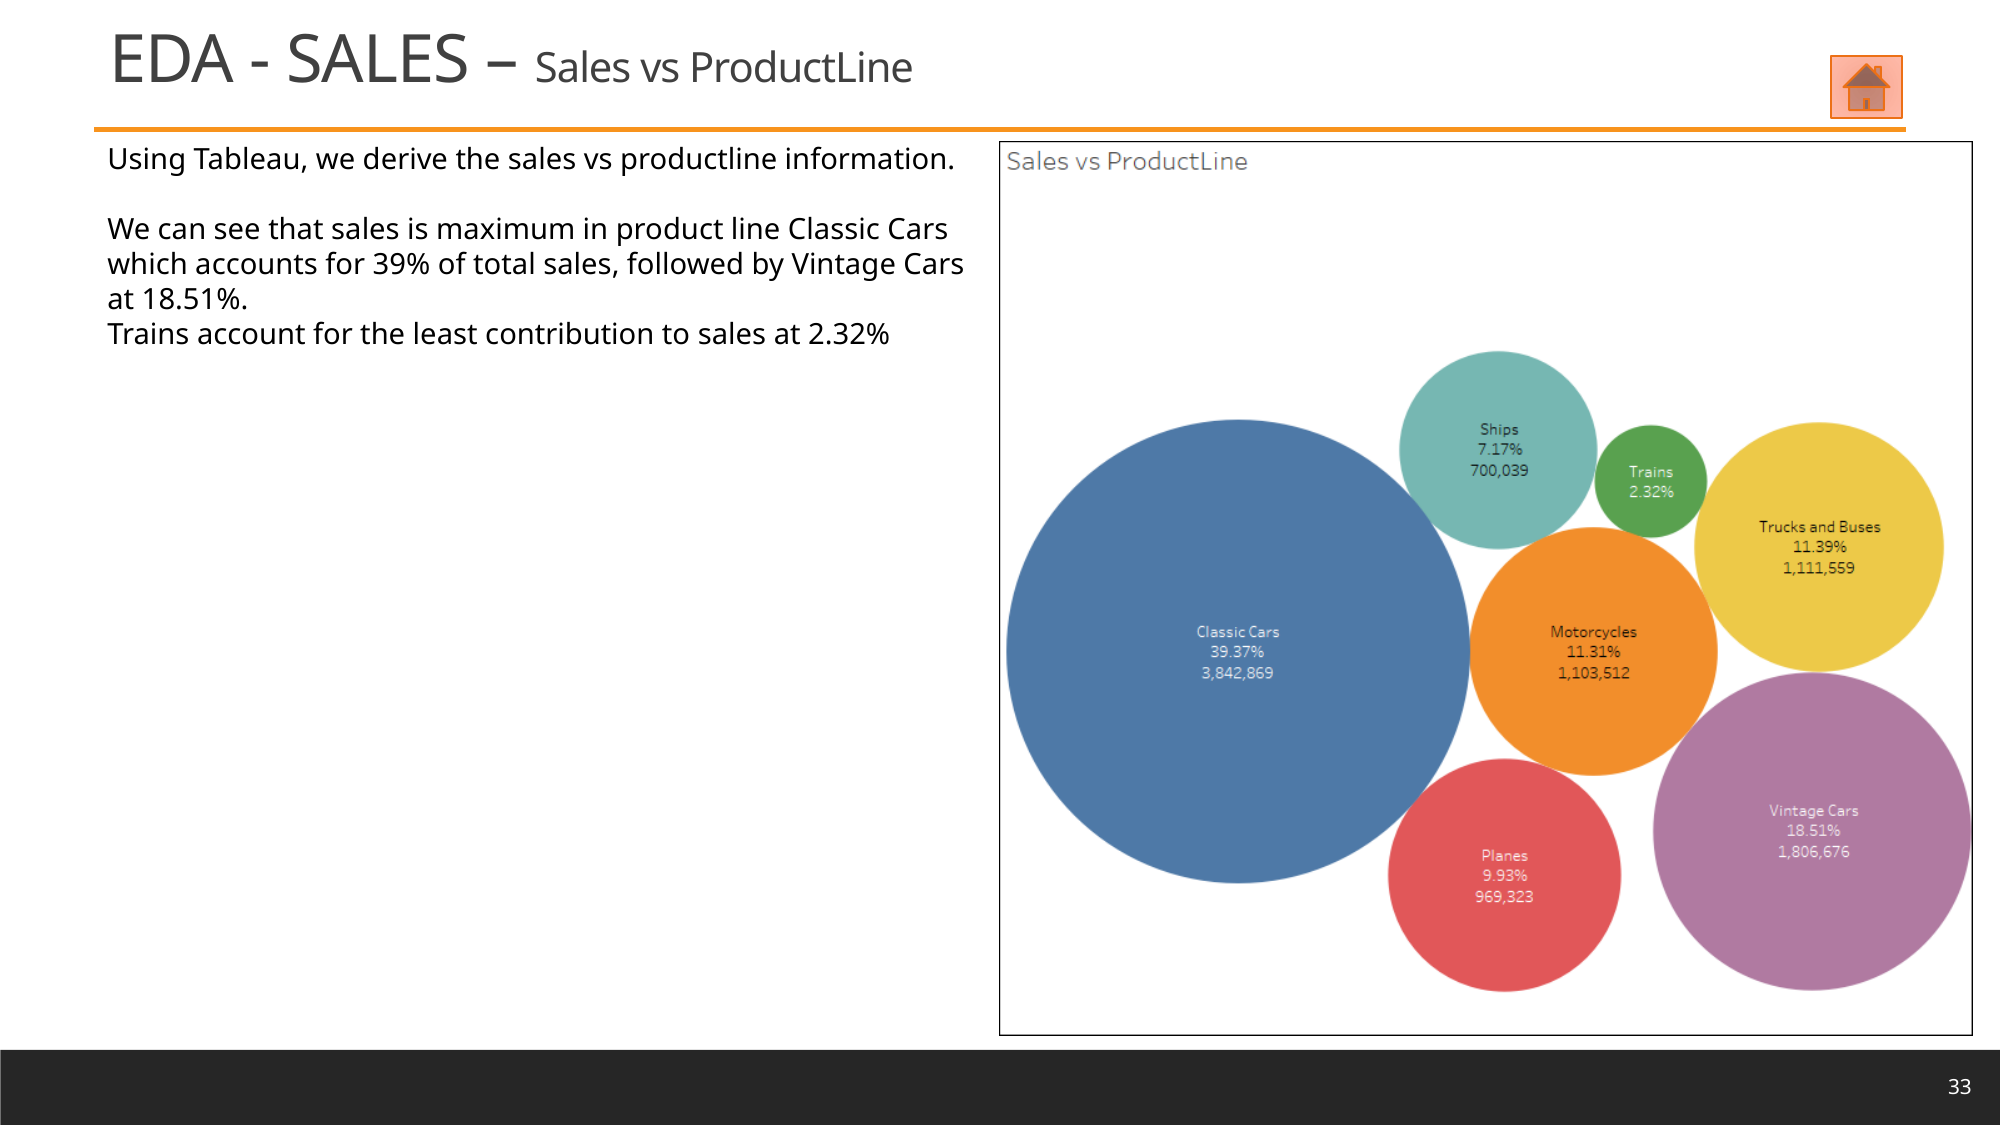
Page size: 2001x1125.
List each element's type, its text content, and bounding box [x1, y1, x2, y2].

text_box EDA - SALES – Sales vs ProductLine [94, 17, 1906, 113]
text_box Using Tableau, we derive the sales vs productline information. We can see that sales is maximum in product line Classic Cars which accounts for 39% of total sales, followed by Vintage Cars at 18.51%. Trains account for the least contribution to sales at 2.32% [92, 133, 999, 358]
text_box [1830, 55, 1903, 119]
picture [999, 141, 1974, 1037]
text_box 33 [1928, 1057, 1987, 1118]
